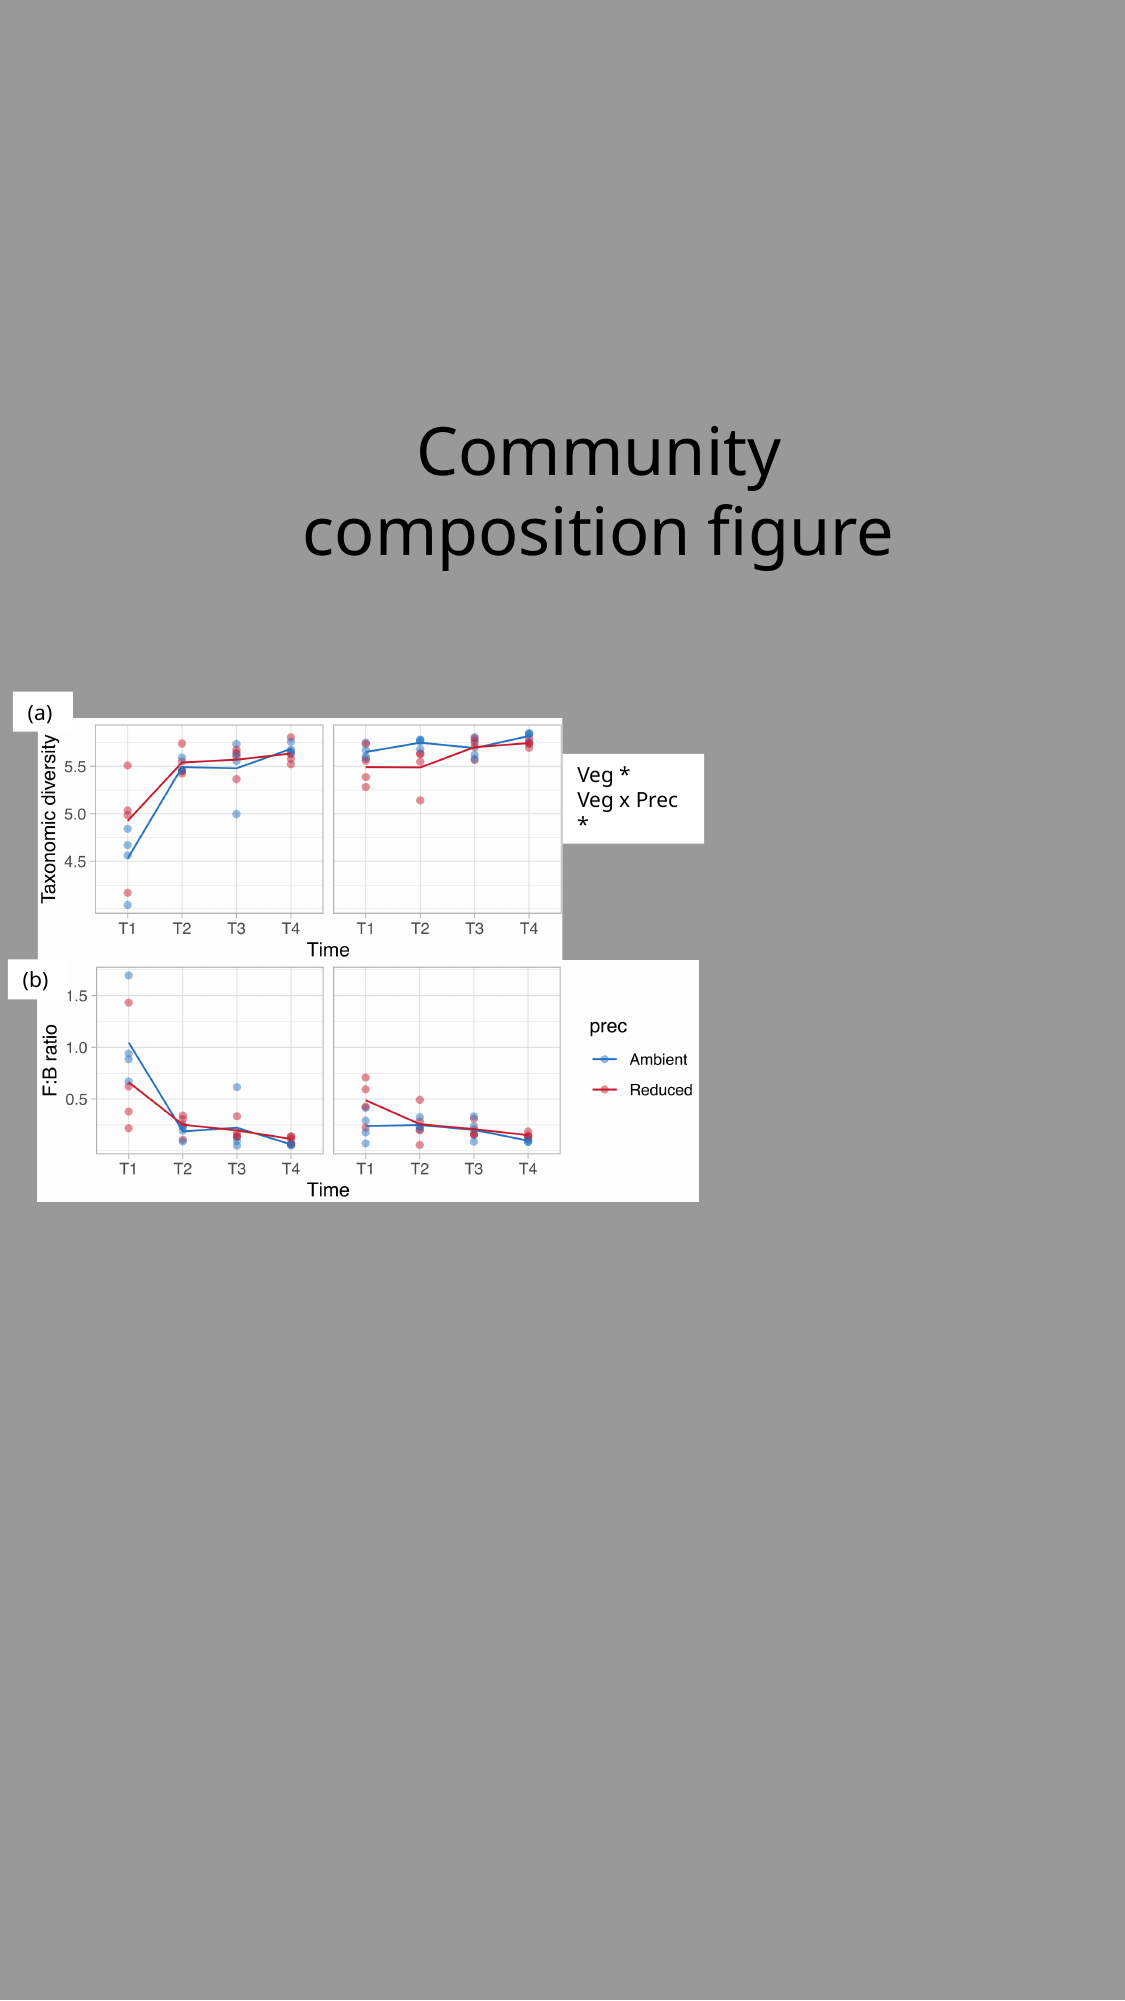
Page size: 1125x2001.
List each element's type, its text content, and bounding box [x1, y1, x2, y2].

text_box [7, 691, 705, 1203]
text_box Community composition figure [223, 401, 975, 577]
